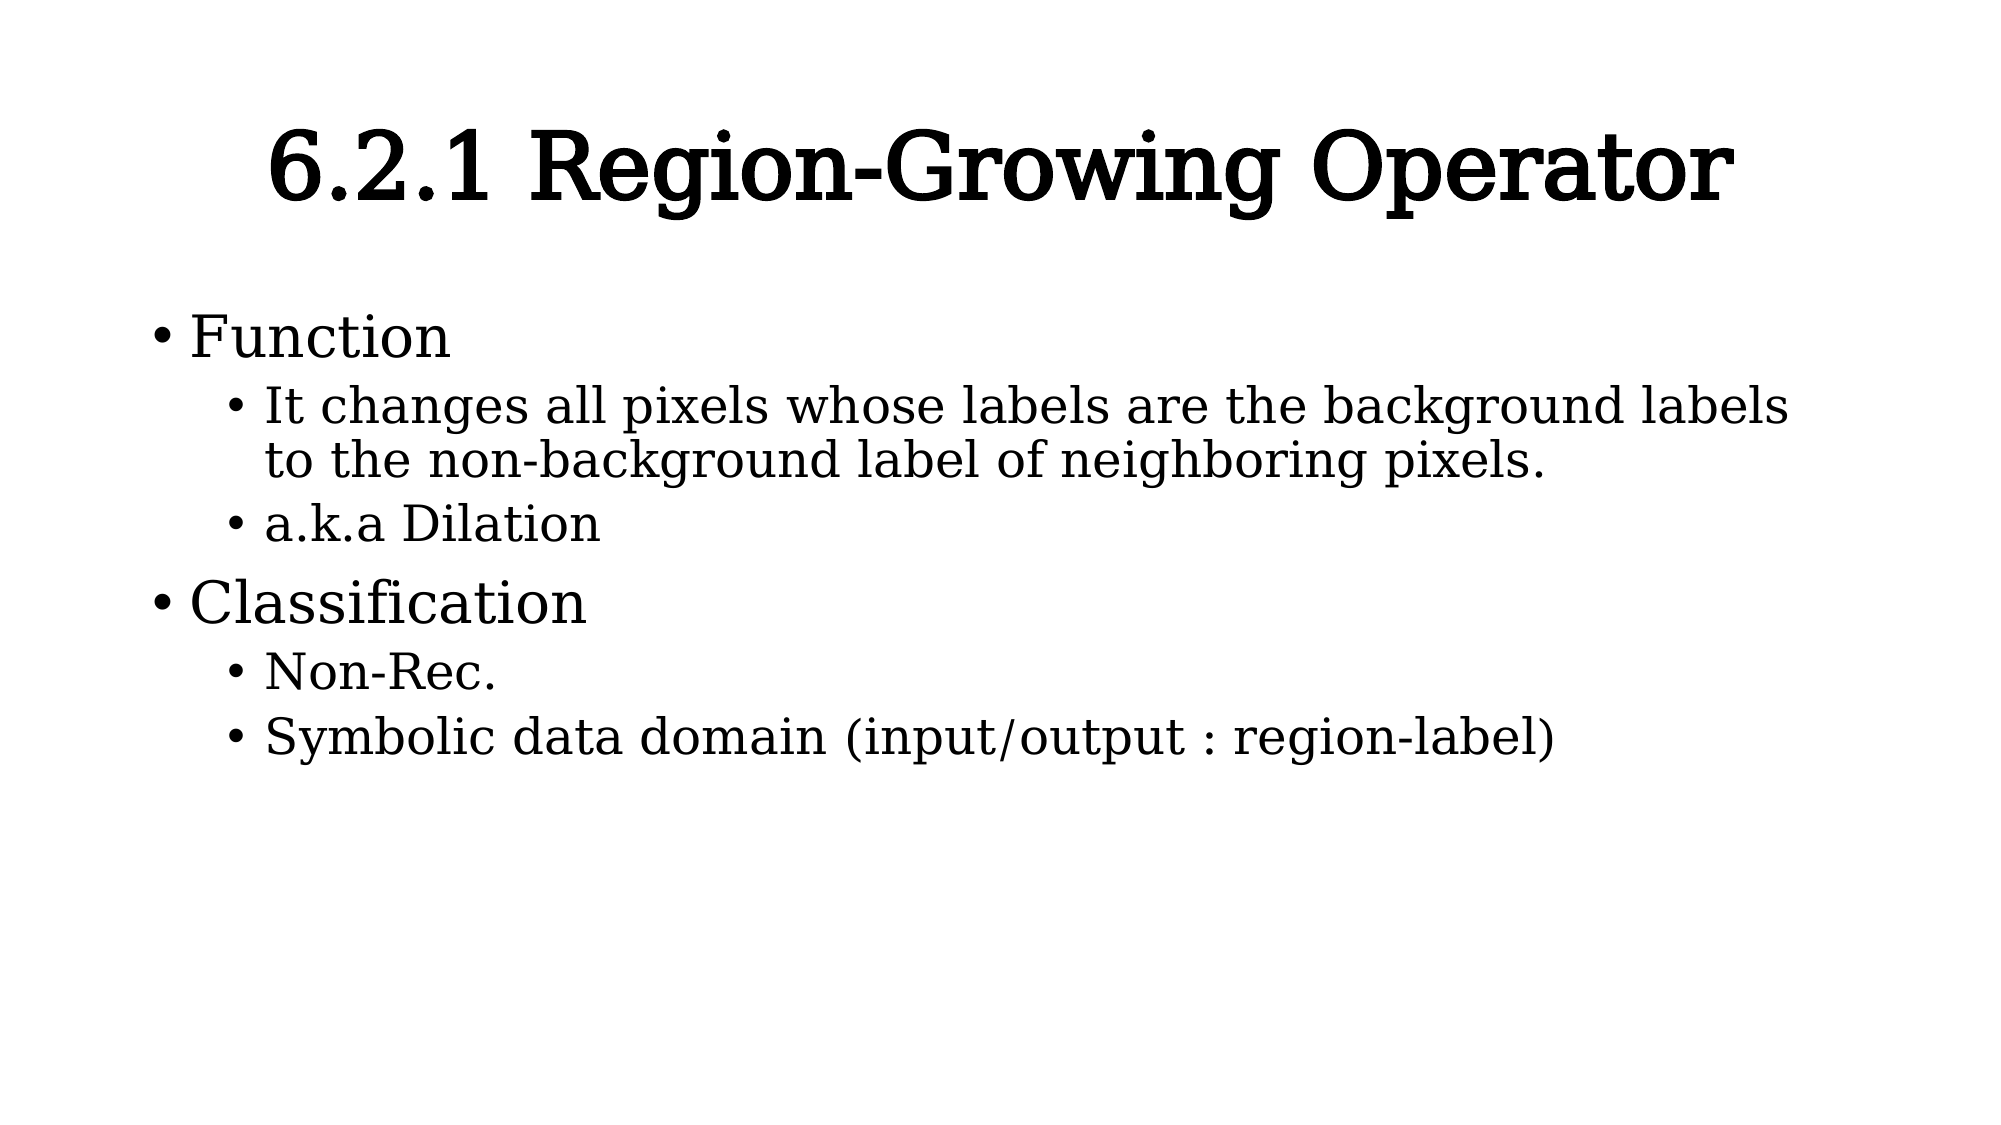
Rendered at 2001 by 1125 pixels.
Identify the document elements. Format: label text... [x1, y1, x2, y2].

title 6.2.1 Region-Growing Operator [137, 59, 1863, 278]
list Function It changes all pixels whose labels are the background labels to the non-background label of neighboring pixels. a.k.a Dilation Classification Non-Rec. Symbolic data domain (input/output : region-label) [137, 299, 1863, 1014]
